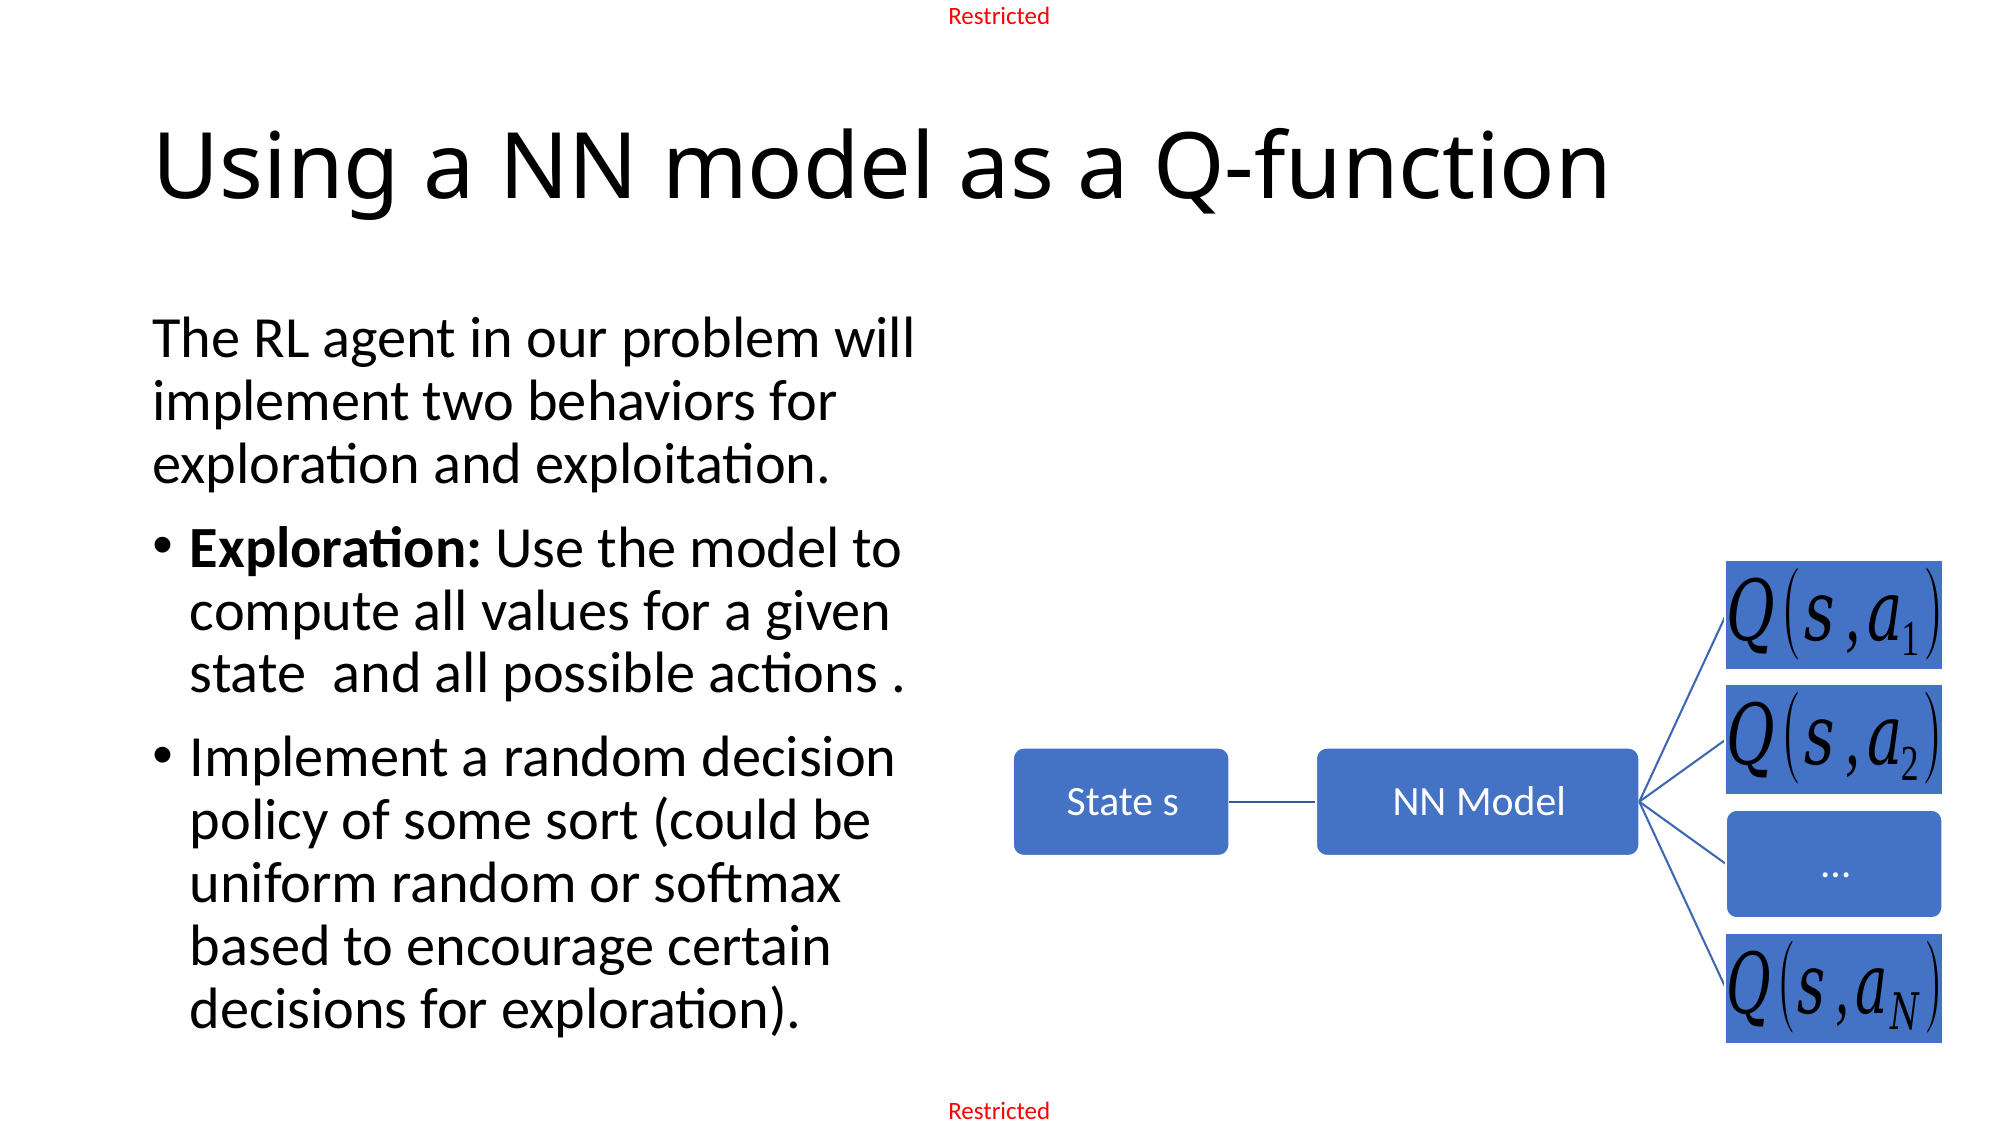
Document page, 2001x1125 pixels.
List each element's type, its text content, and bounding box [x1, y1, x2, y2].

title Using a NN model as a Q-function [137, 59, 1863, 278]
